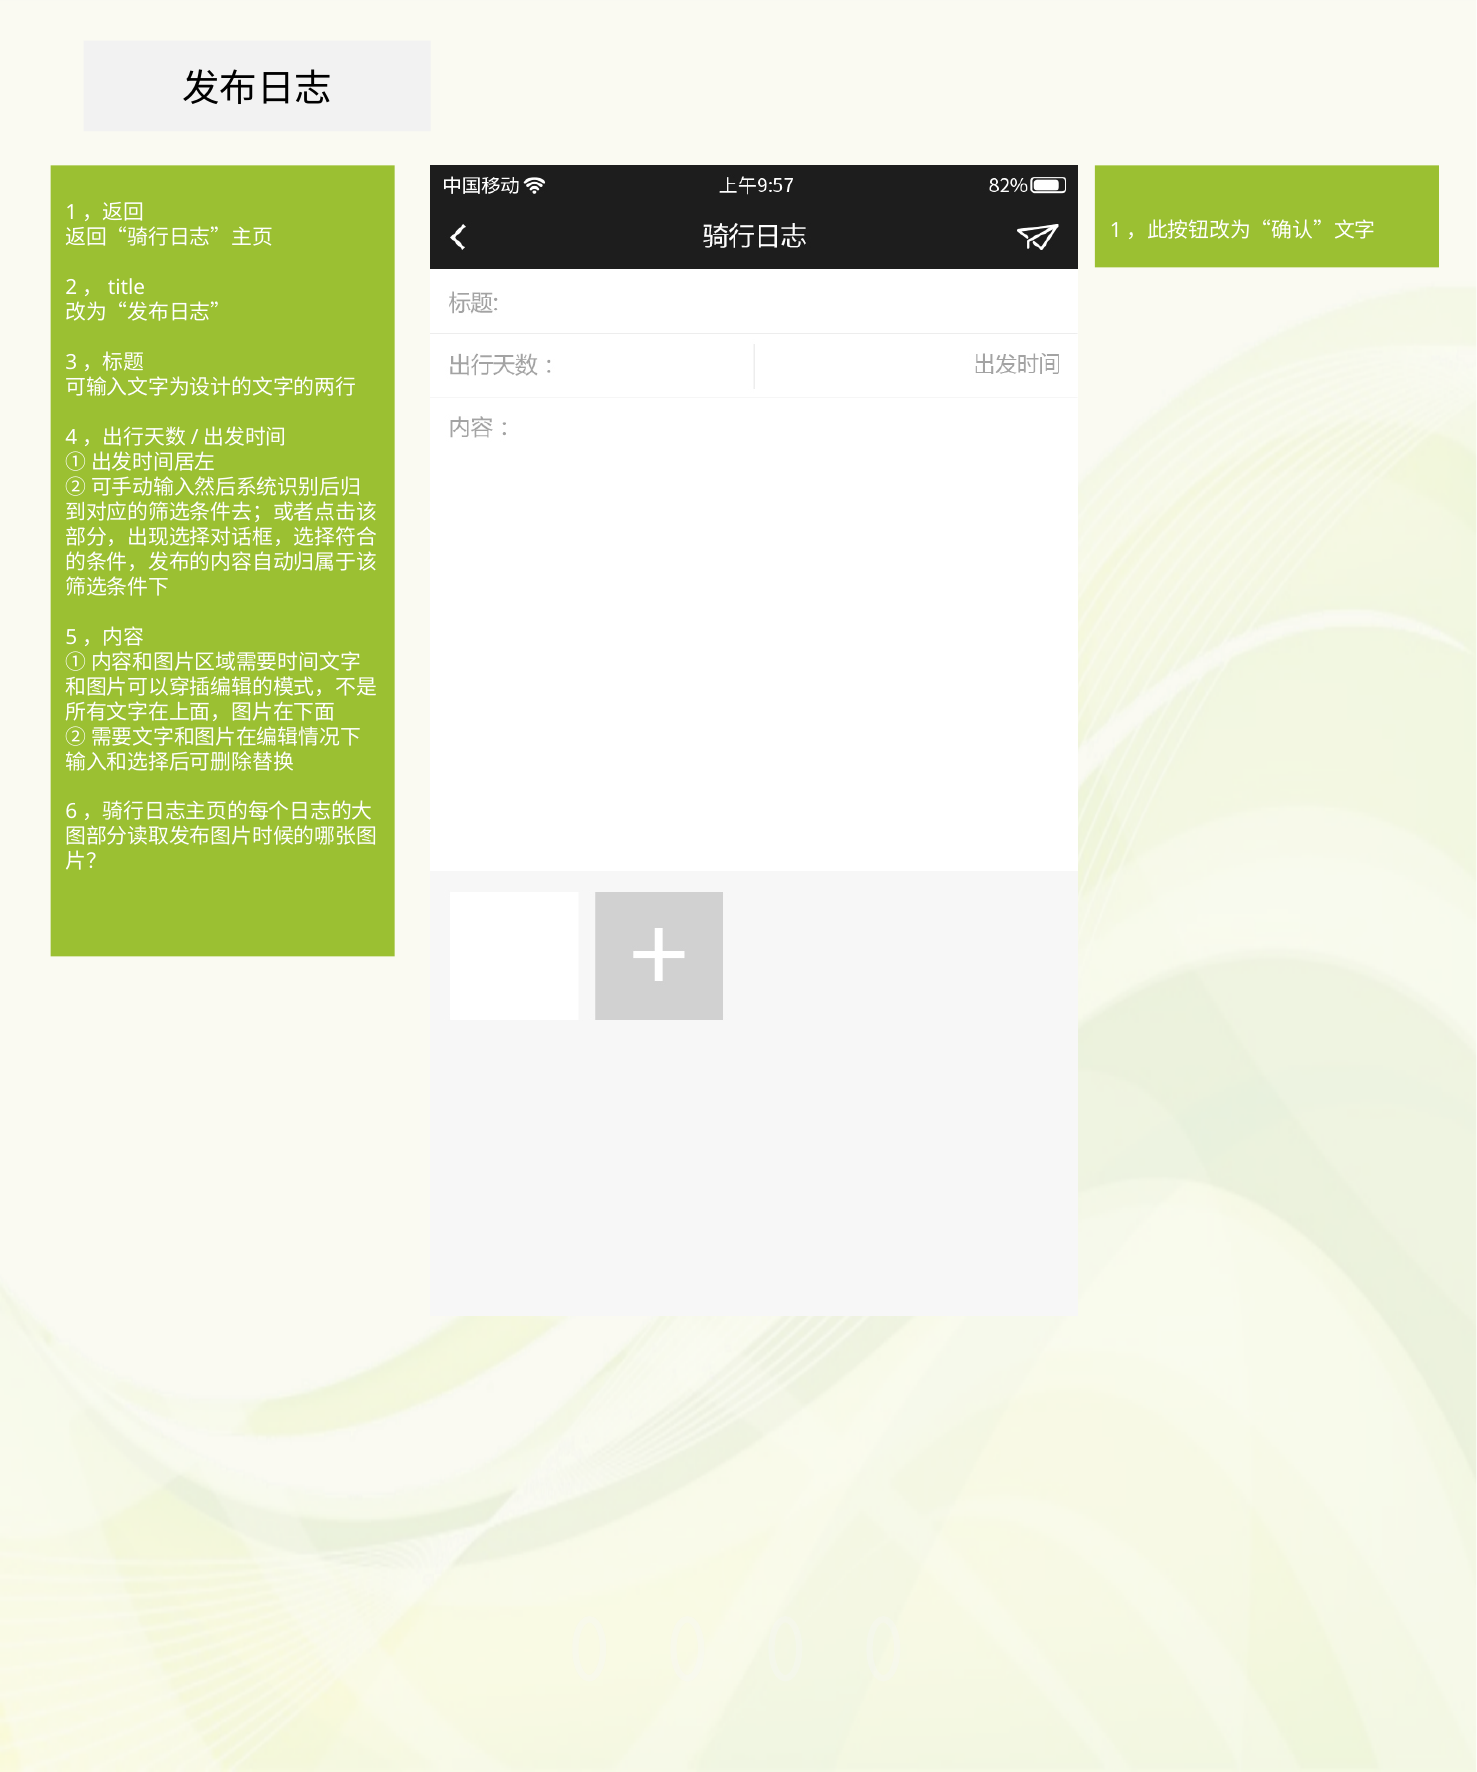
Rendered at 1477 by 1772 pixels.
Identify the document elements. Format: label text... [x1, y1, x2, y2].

text_box 1，返回 返回“骑行日志”主页 2，title 改为“发布日志” 3，标题 可输入文字为设计的文字的两行 4，出行天数/出发时间 ①出发时间居左 ②可手动输入然后系统识别后归到对应的筛选条件去；或者点击该部分，出现选择对话框，选择符合的条件，发布的内容自动归属于该筛选条件下 5，内容 ①内容和图片区域需要时间文字和图片可以穿插编辑的模式，不是所有文字在上面，图片在下面 ②需要文字和图片在编辑情况下输入和选择后可删除替换 6，骑行日志主页的每个日志的大图部分读取发布图片时候的哪张图片？ [50, 164, 396, 957]
picture [0, 0, 1477, 1772]
text_box 1，此按钮改为“确认”文字 [1094, 164, 1440, 268]
text_box 发布日志 [83, 40, 432, 132]
